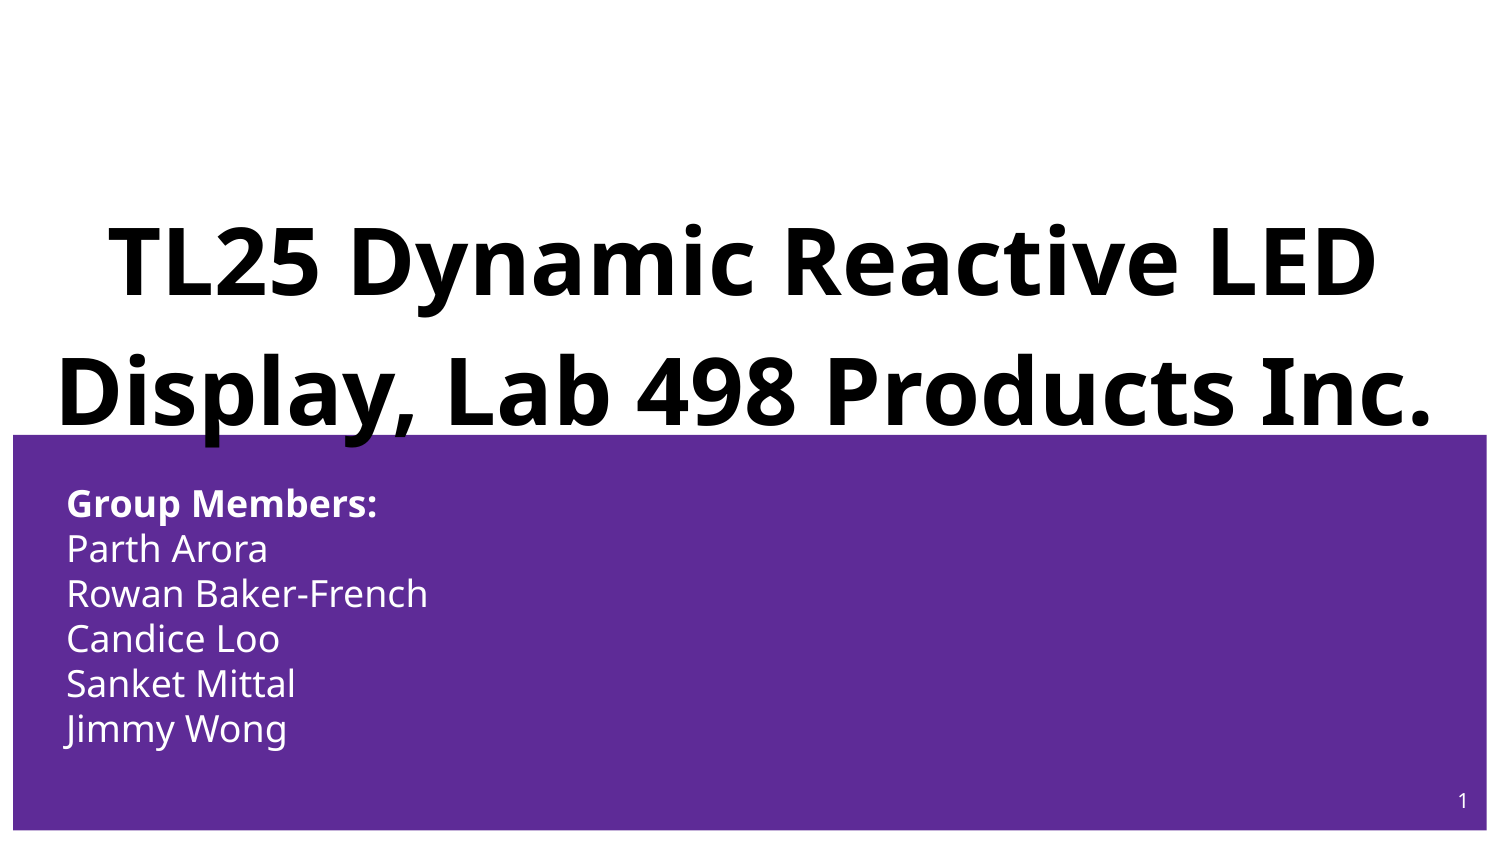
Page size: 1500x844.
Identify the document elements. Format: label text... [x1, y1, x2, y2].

title TL25 Dynamic Reactive LED Display, Lab 498 Products Inc. [15, 57, 1474, 459]
slide_number 1 [1394, 769, 1484, 834]
subtitle Group Members: Parth Arora Rowan Baker-French Candice Loo Sanket Mittal Jimmy Wong [51, 464, 1449, 797]
